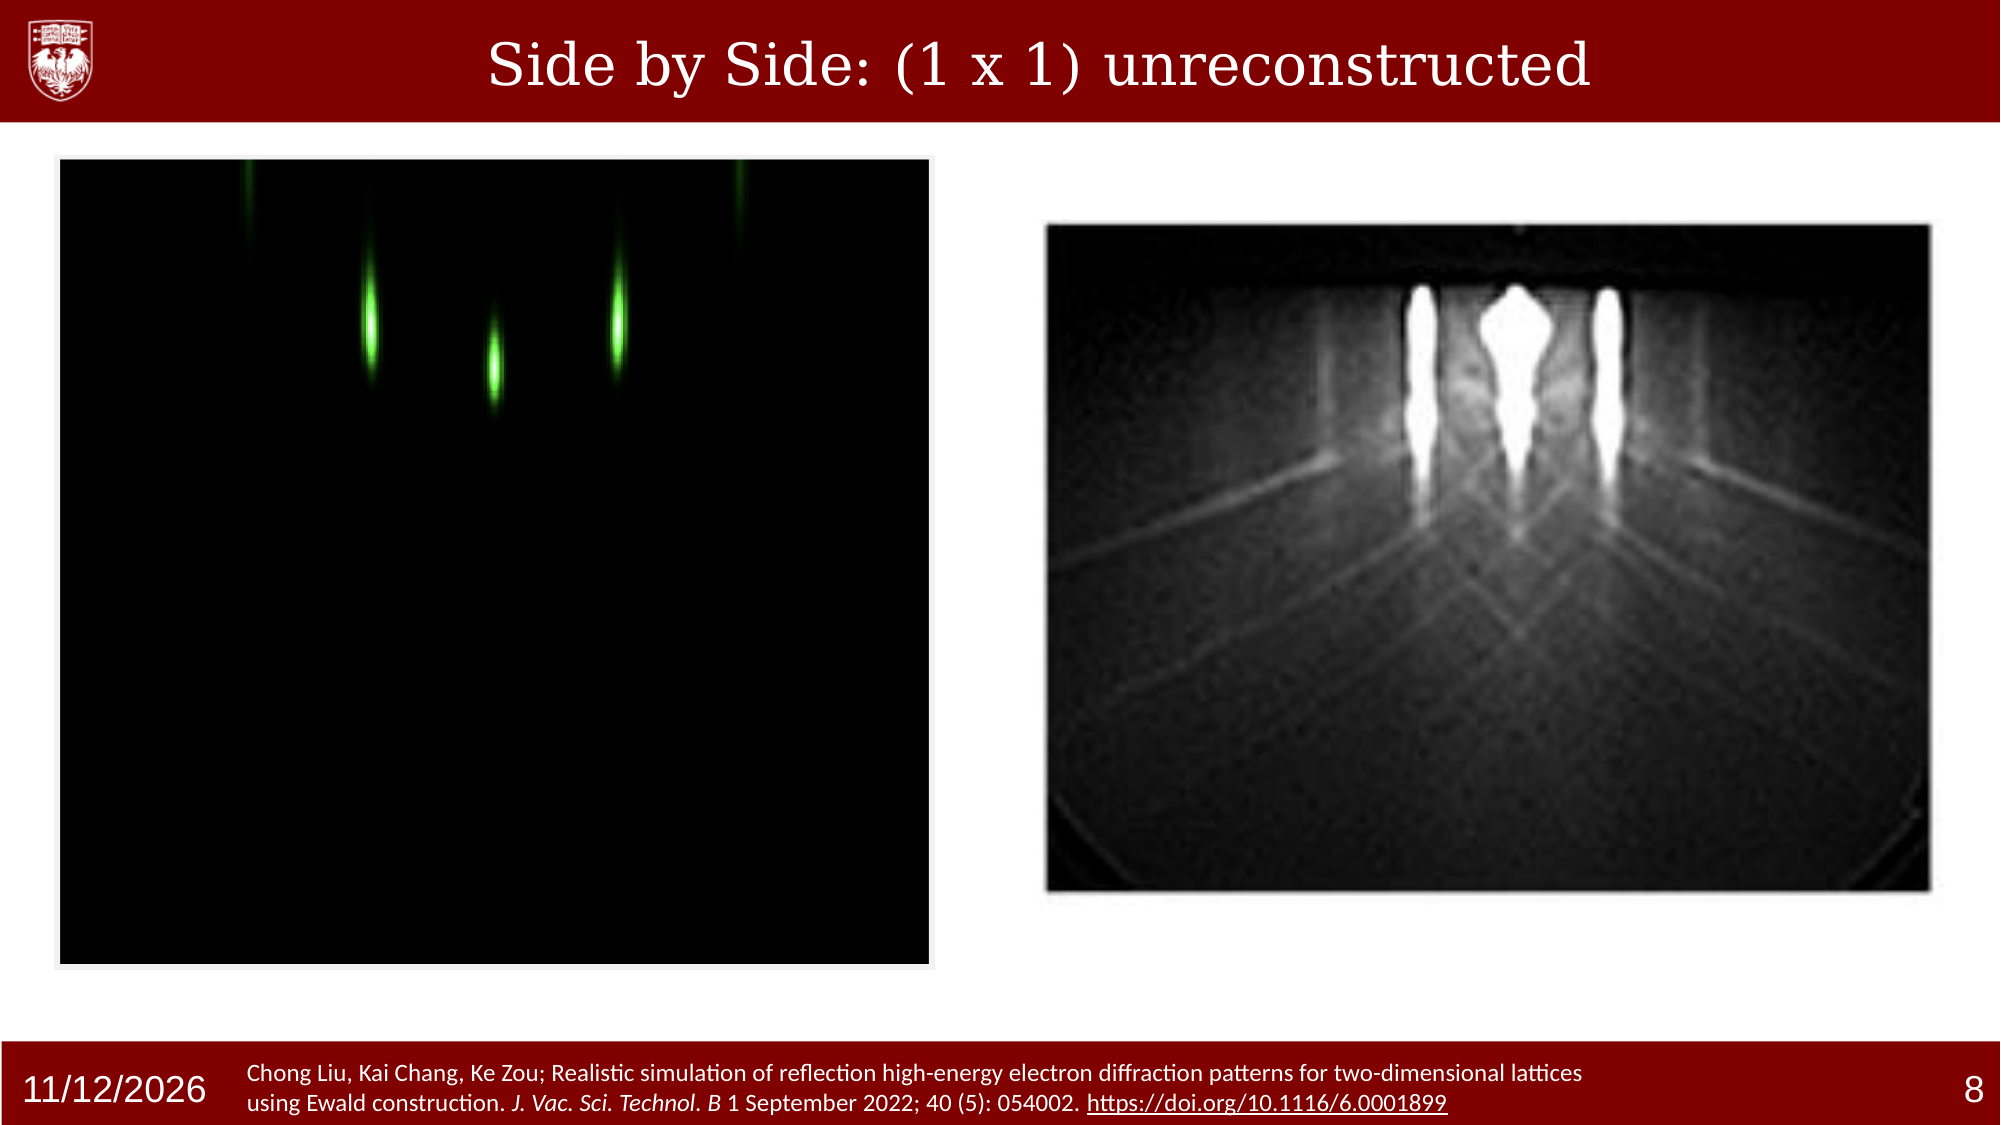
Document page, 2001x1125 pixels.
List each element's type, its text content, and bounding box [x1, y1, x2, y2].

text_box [0, 0, 2000, 123]
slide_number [7, 1057, 232, 1118]
picture [1033, 219, 1945, 906]
picture [54, 155, 935, 970]
text_box [1, 1040, 2000, 1125]
text_box Chong Liu, Kai Chang, Ke Zou; Realistic simulation of reflection high-energy electron diffraction patterns for two-dimensional lattices using Ewald construction. J. Vac. Sci. Technol. B 1 September 2022; 40 (5): 054002. https://doi.org/10.1116/6.0001899 [232, 1049, 1637, 1124]
slide_number 8 [1637, 1057, 2000, 1118]
